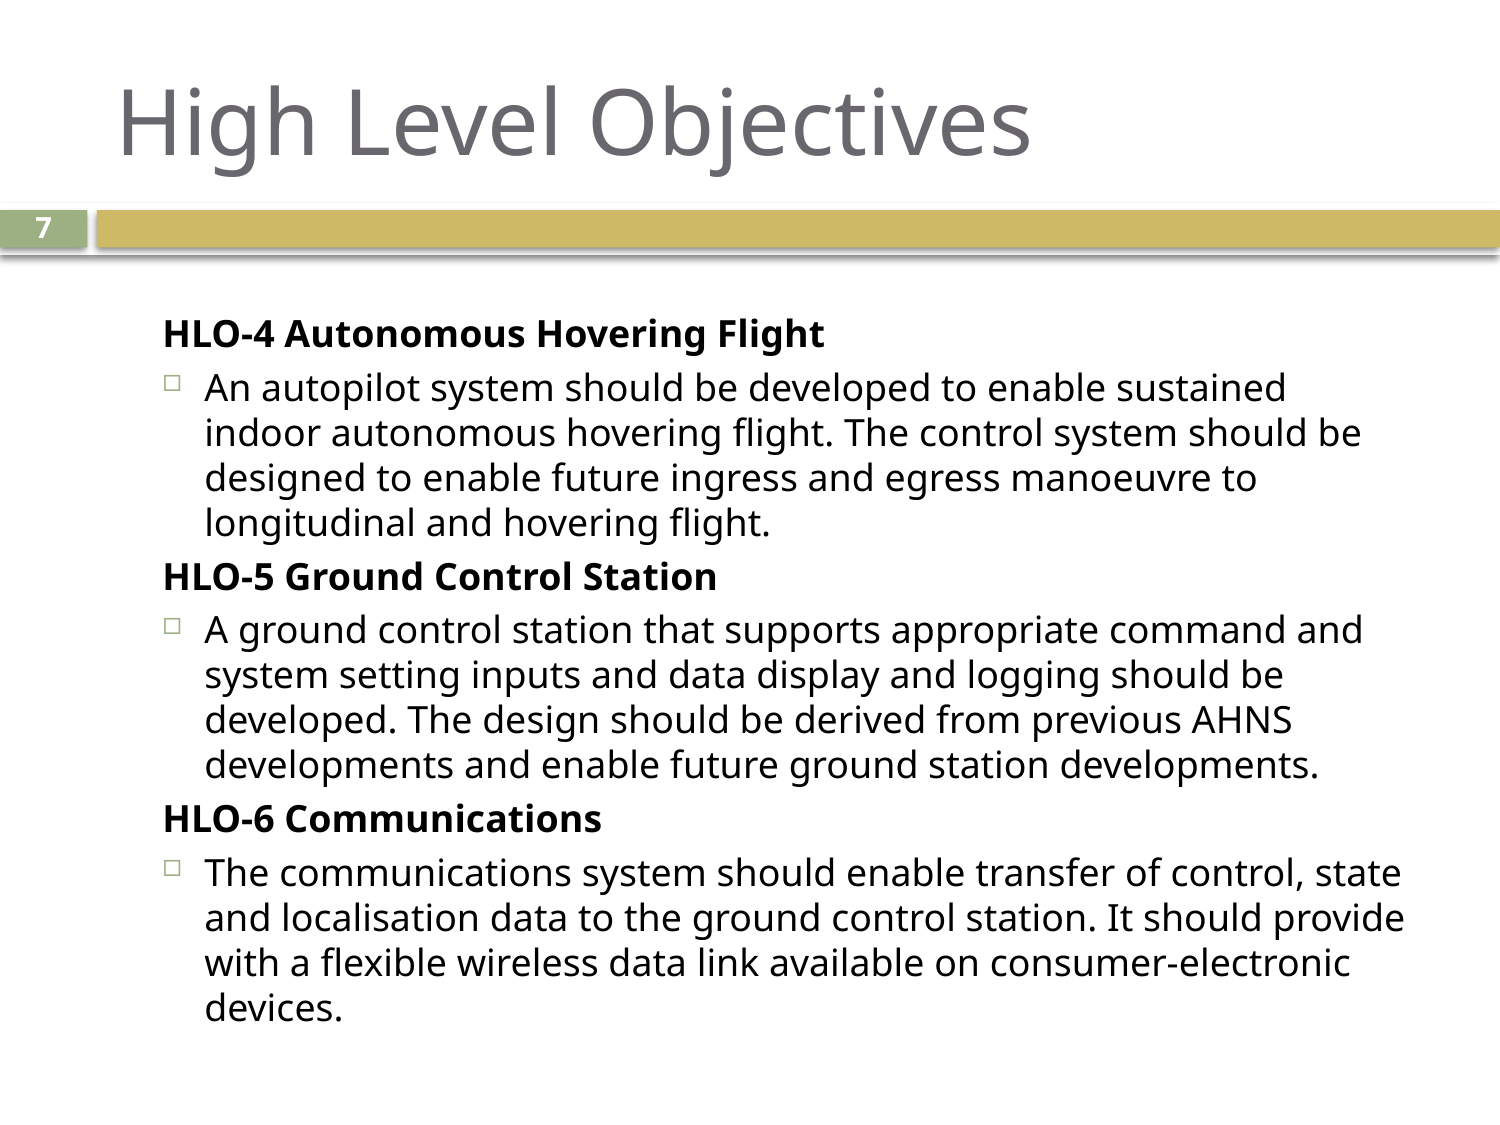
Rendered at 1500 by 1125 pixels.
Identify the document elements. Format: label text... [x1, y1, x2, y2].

list HLO-4 Autonomous Hovering Flight An autopilot system should be developed to enable sustained indoor autonomous hovering flight. The control system should be designed to enable future ingress and egress manoeuvre to longitudinal and hovering flight. HLO-5 Ground Control Station A ground control station that supports appropriate command and system setting inputs and data display and logging should be developed. The design should be derived from previous AHNS developments and enable future ground station developments. HLO-6 Communications The communications system should enable transfer of control, state and localisation data to the ground control station. It should provide with a flexible wireless data link available on consumer-electronic devices. [147, 302, 1423, 1053]
title High Level Objectives [100, 37, 1438, 200]
slide_number 7 [0, 208, 88, 249]
